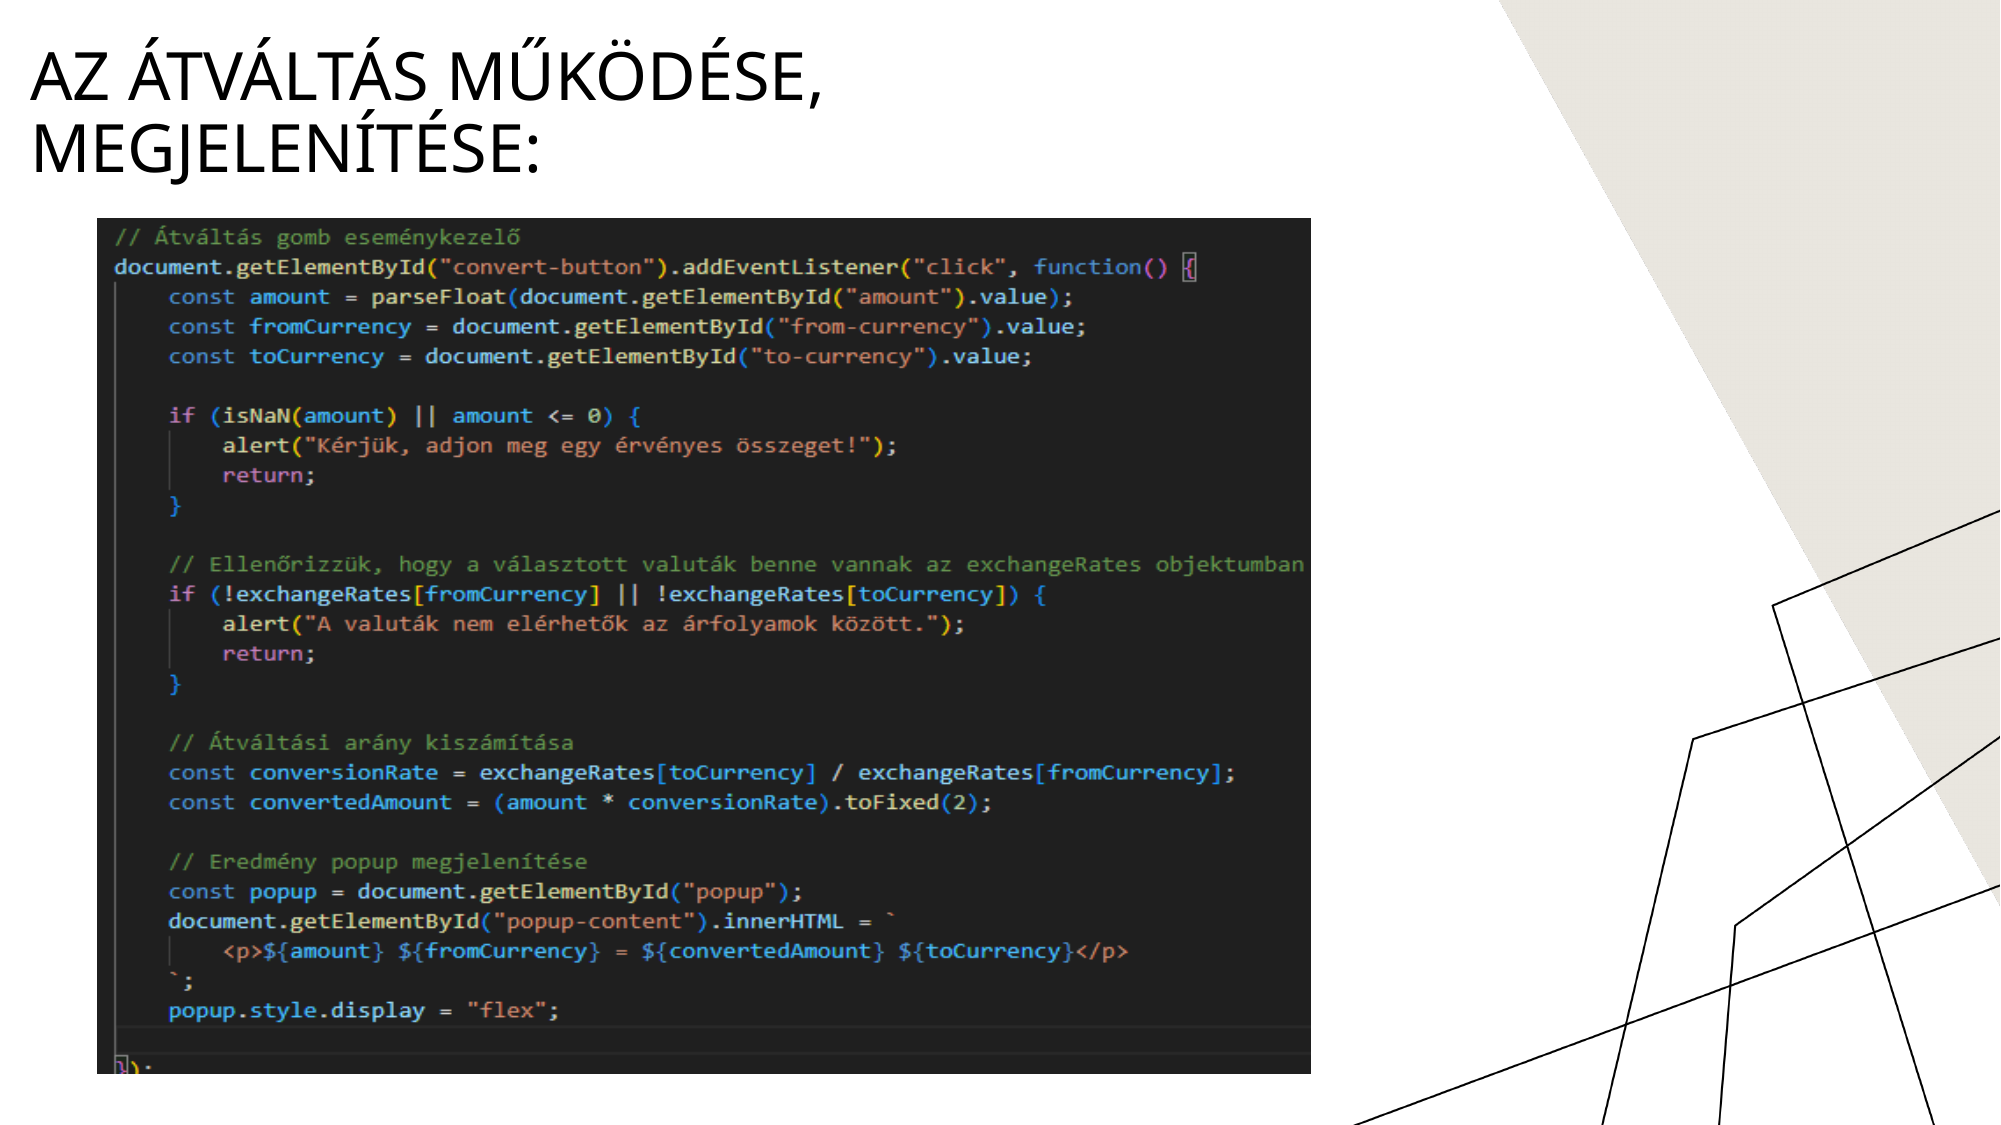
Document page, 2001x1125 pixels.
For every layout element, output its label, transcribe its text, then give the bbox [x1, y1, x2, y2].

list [97, 218, 1311, 1074]
title Az átváltás működése, megjelenítése: [15, 0, 1209, 251]
picture [1281, 0, 2000, 1125]
